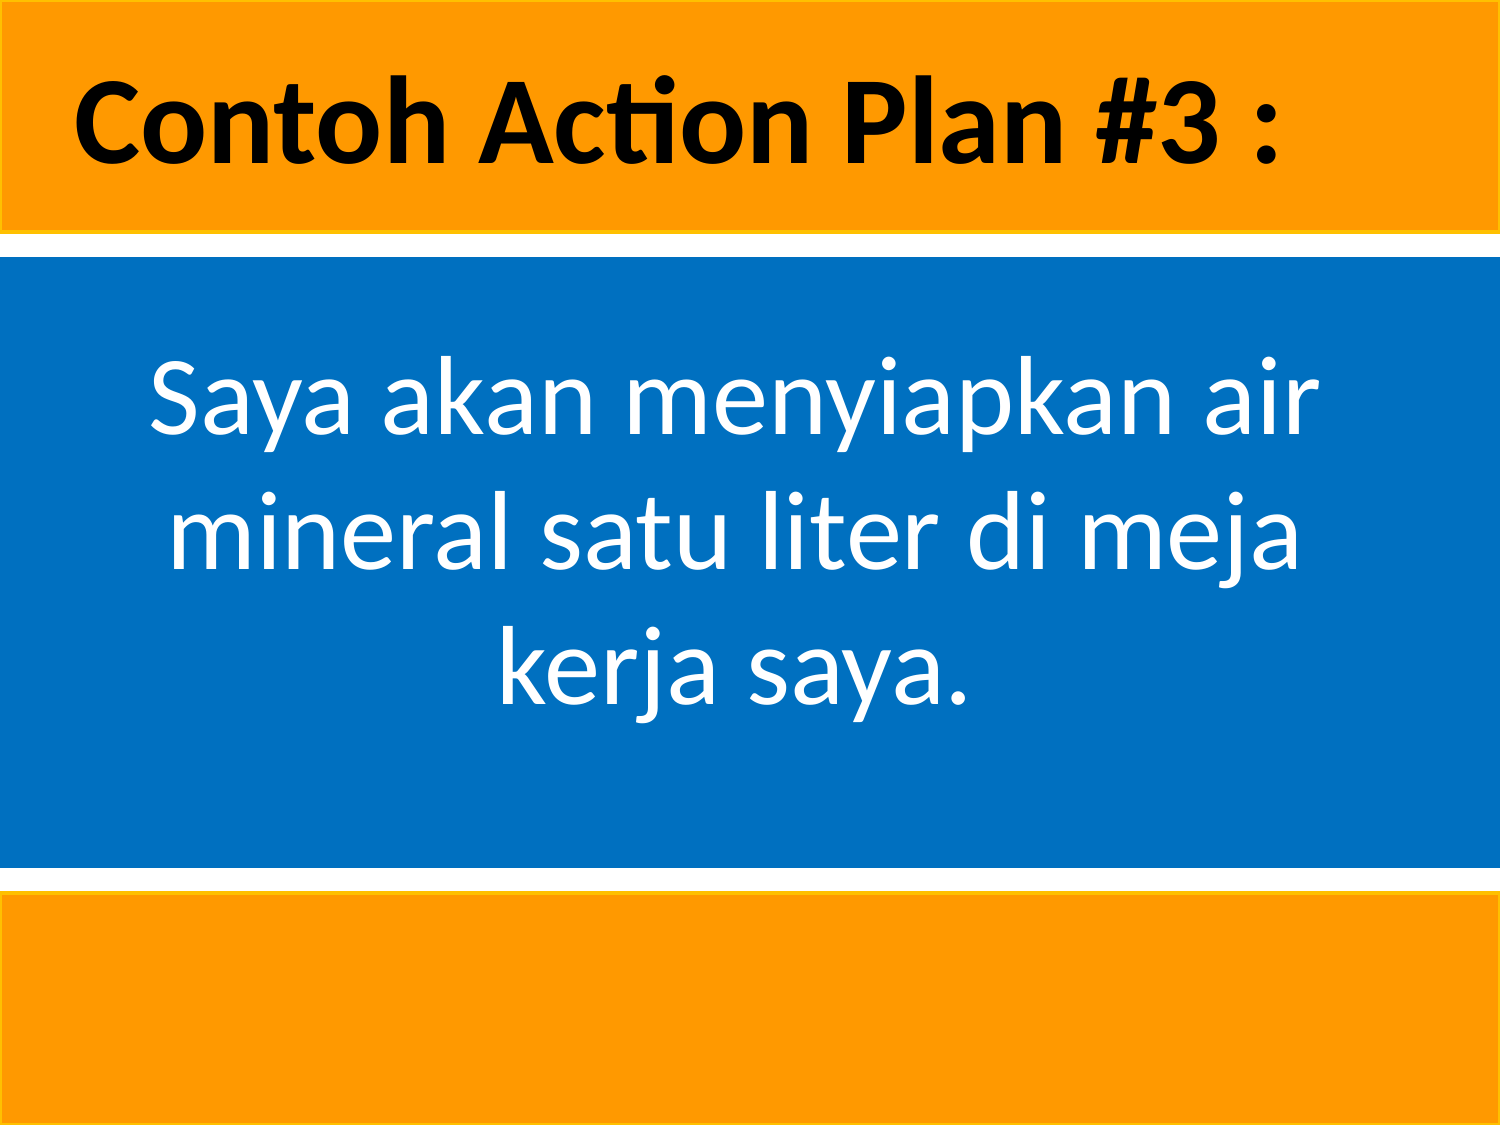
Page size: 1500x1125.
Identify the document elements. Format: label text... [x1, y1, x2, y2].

text_box [0, 0, 1500, 234]
text_box [0, 891, 1500, 1125]
text_box Contoh Action Plan #3 : [59, 31, 1300, 196]
text_box [0, 257, 1500, 868]
text_box Saya akan menyiapkan air mineral satu liter di meja kerja saya. [53, 314, 1418, 735]
